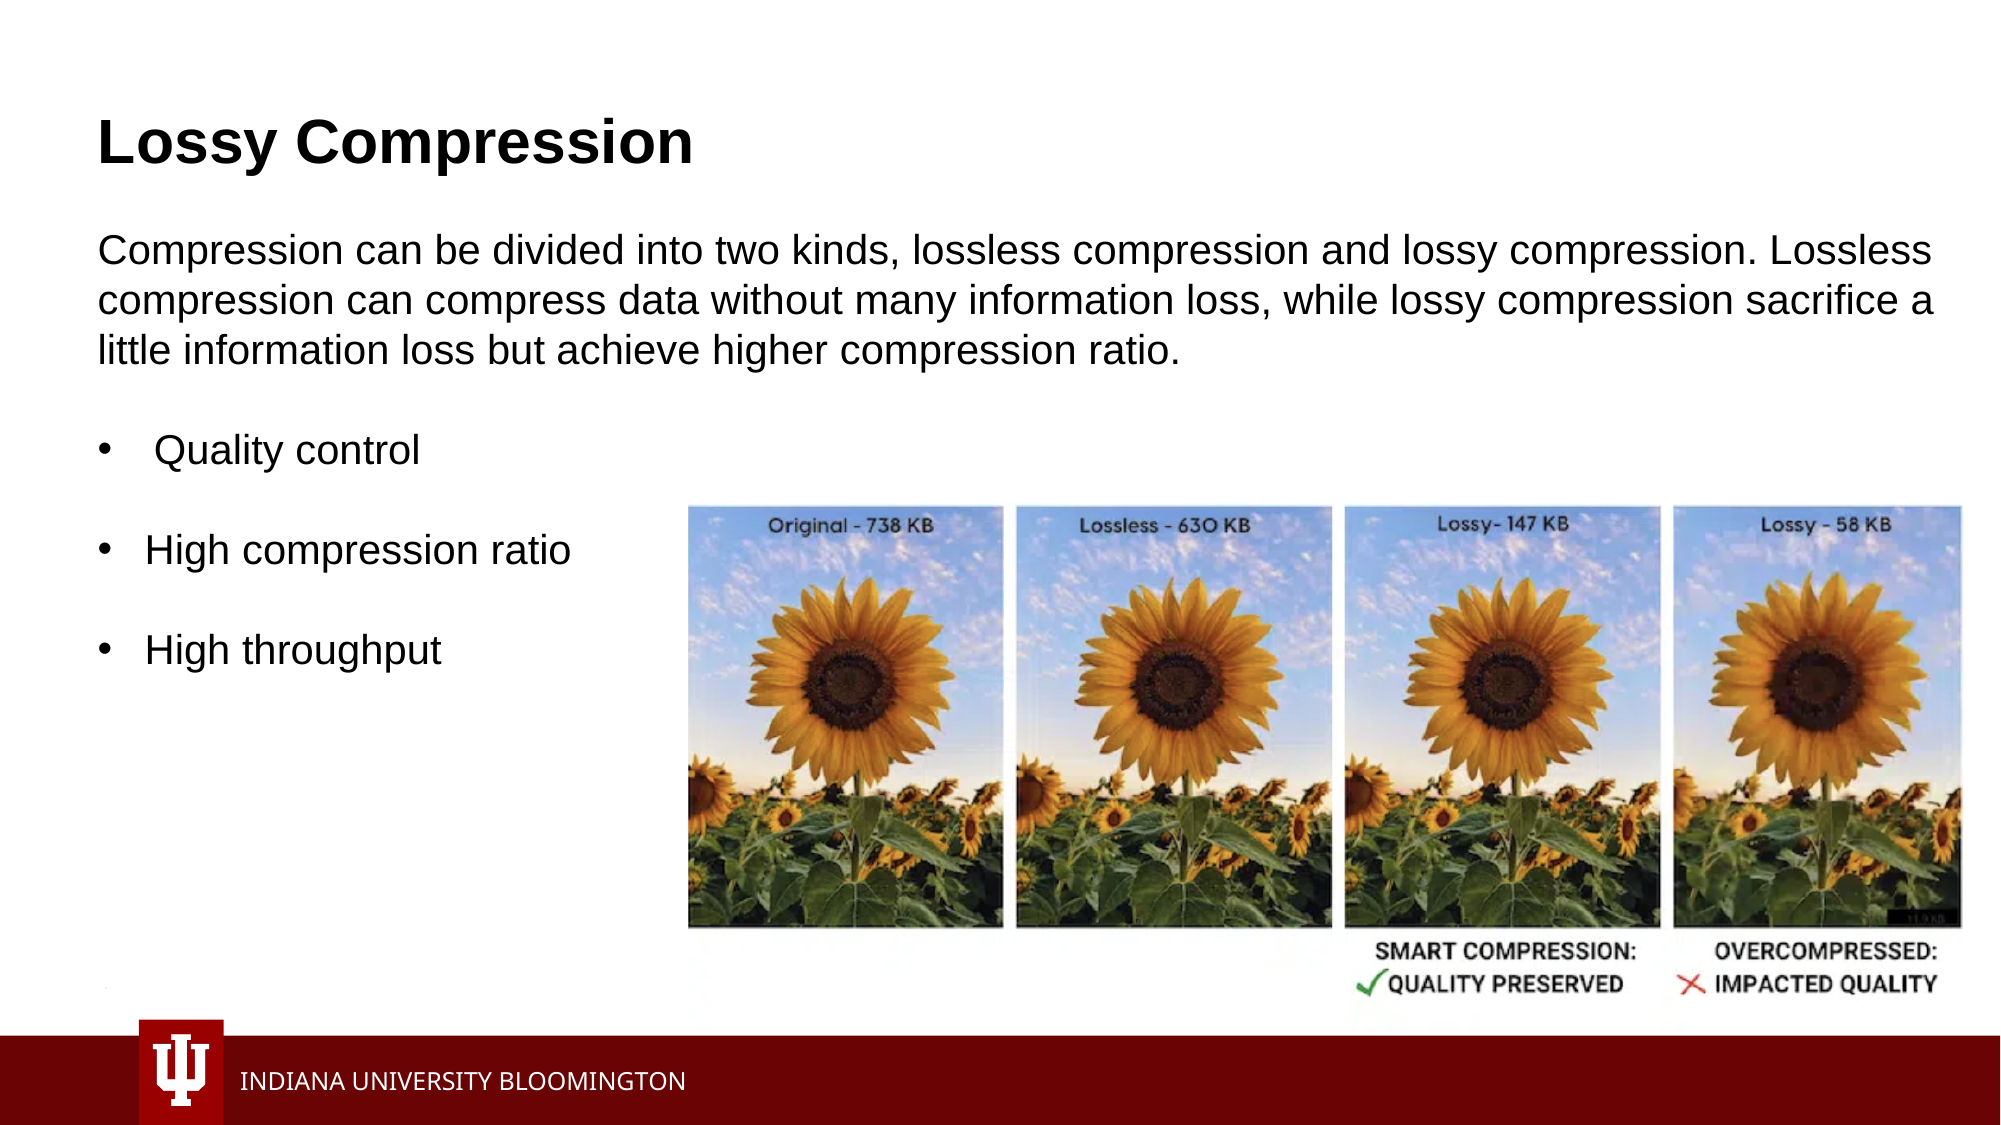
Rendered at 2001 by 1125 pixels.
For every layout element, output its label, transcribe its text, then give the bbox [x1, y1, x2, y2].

text_box Compression can be divided into two kinds, lossless compression and lossy compression. Lossless compression can compress data without many information loss, while lossy compression sacrifice a little information loss but achieve higher compression ratio. Quality control High compression ratio High throughput [82, 215, 1964, 681]
picture [687, 500, 1964, 1032]
text_box Lossy Compression [82, 93, 1770, 184]
picture [105, 987, 256, 1125]
